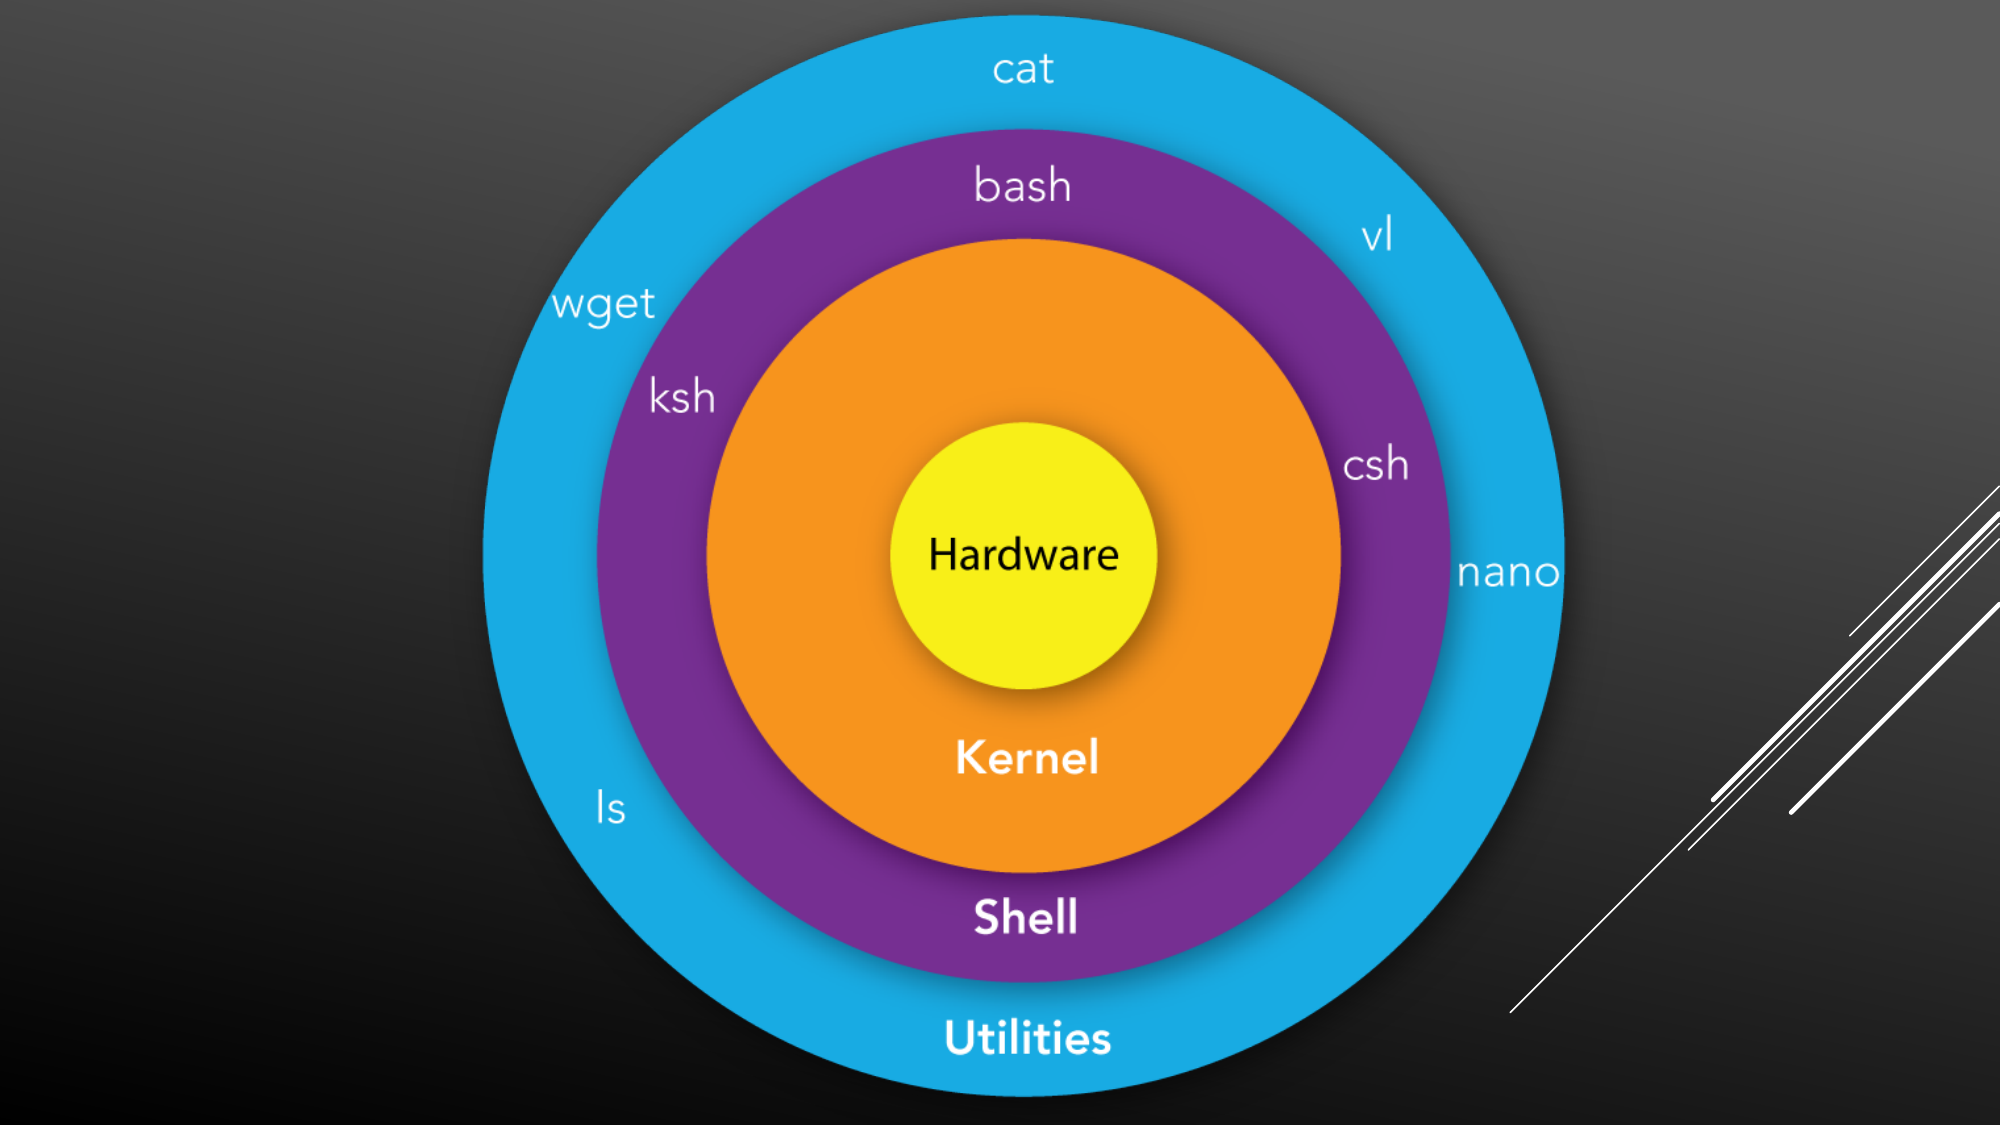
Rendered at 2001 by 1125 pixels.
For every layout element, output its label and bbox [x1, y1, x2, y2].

picture [427, 0, 1612, 1125]
